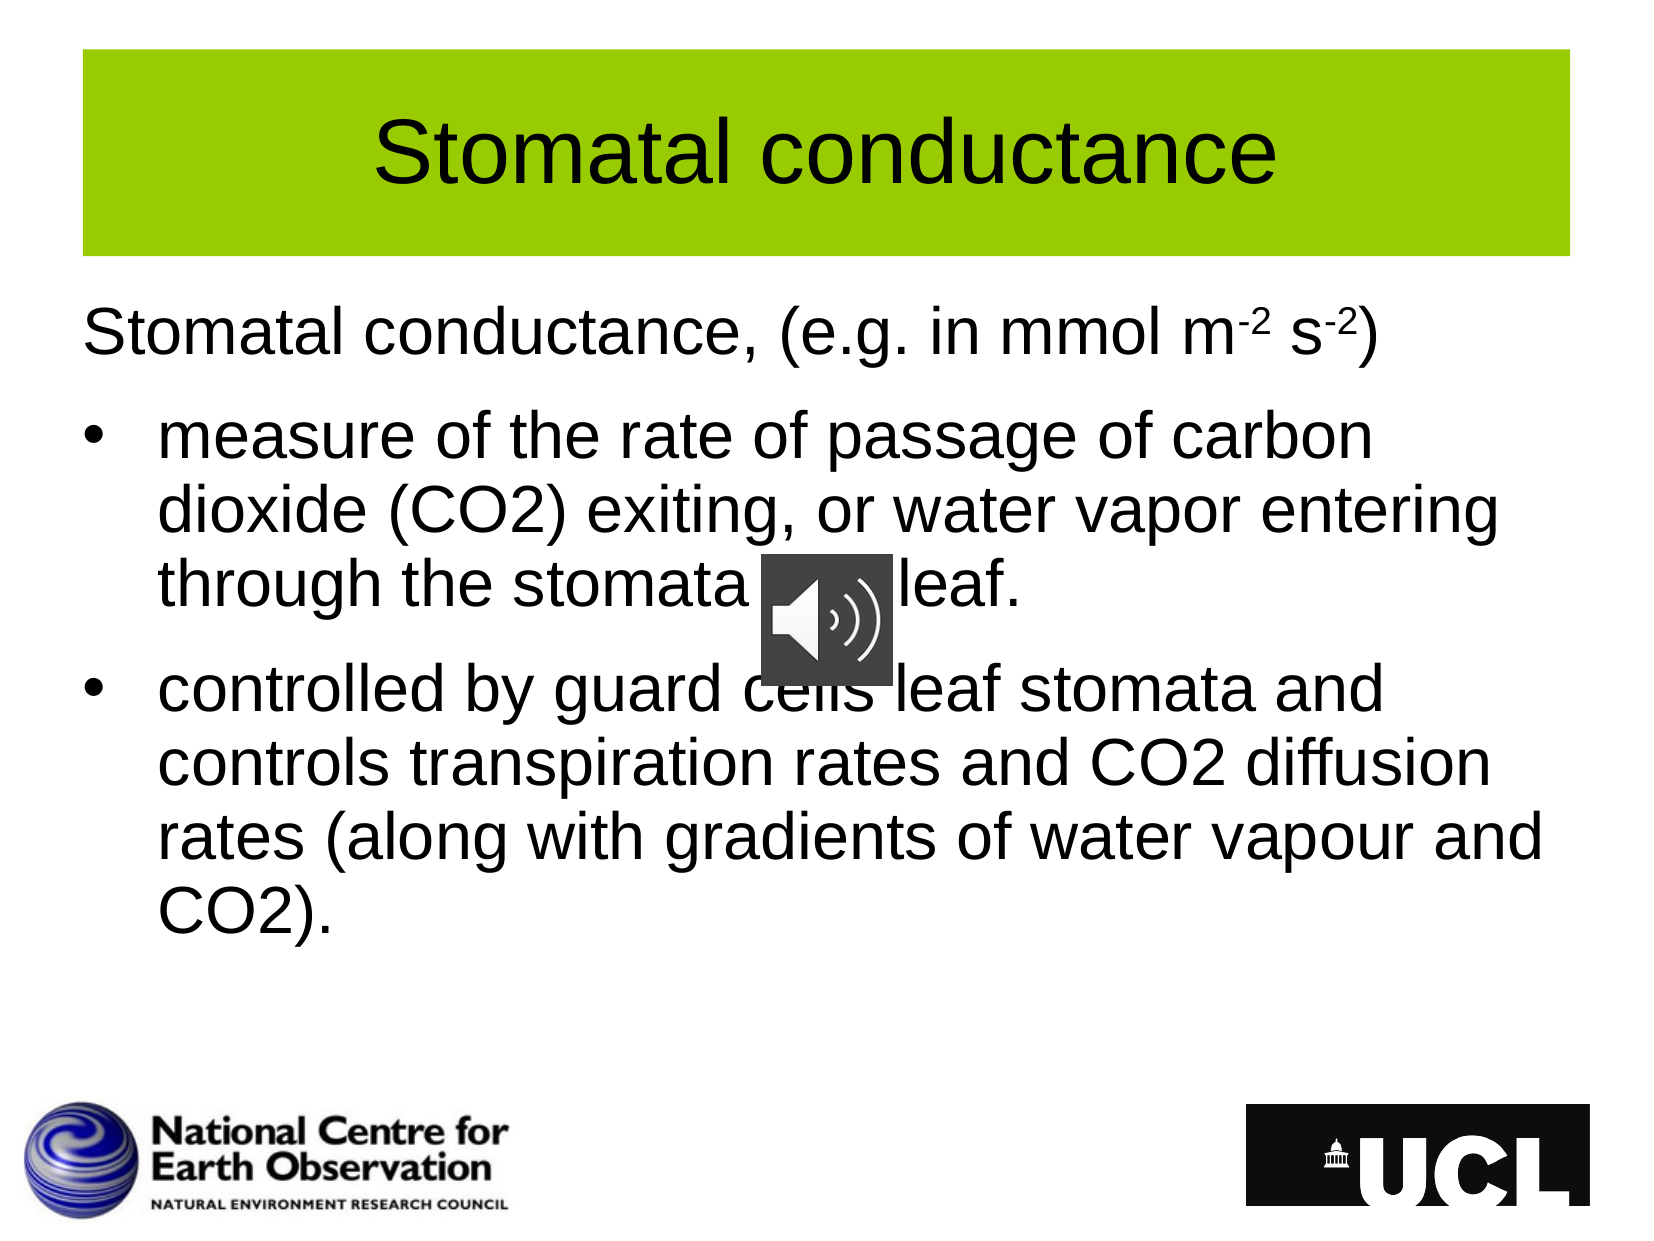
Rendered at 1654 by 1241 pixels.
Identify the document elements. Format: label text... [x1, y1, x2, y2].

list Stomatal conductance, (e.g. in mmol m-2 s-2) measure of the rate of passage of carbon dioxide (CO2) exiting, or water vapor entering through the stomata of a leaf. controlled by guard cells leaf stomata and controls transpiration rates and CO2 diffusion rates (along with gradients of water vapour and CO2). [82, 289, 1571, 1109]
picture [1246, 1104, 1590, 1206]
title Stomatal conductance [82, 49, 1571, 257]
picture [759, 553, 894, 687]
picture [23, 1097, 513, 1223]
